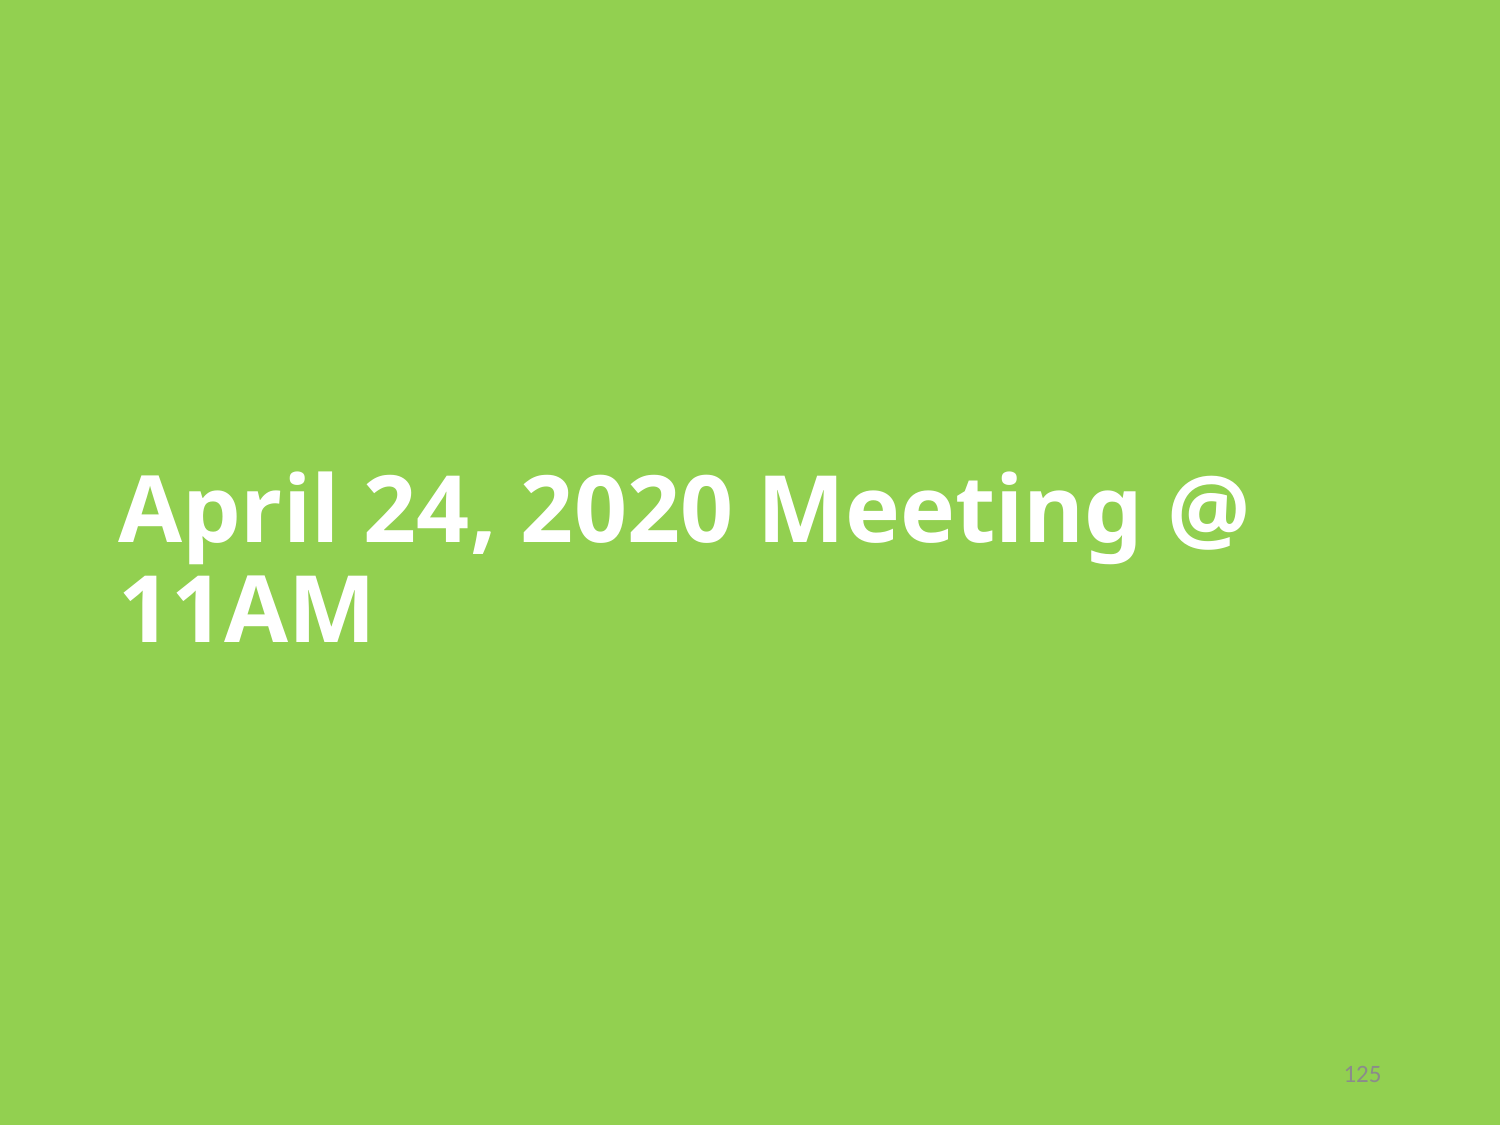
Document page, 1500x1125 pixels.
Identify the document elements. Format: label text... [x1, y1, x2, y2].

title April 24, 2020 Meeting @ 11AM [103, 453, 1397, 672]
slide_number 125 [1059, 1042, 1397, 1103]
